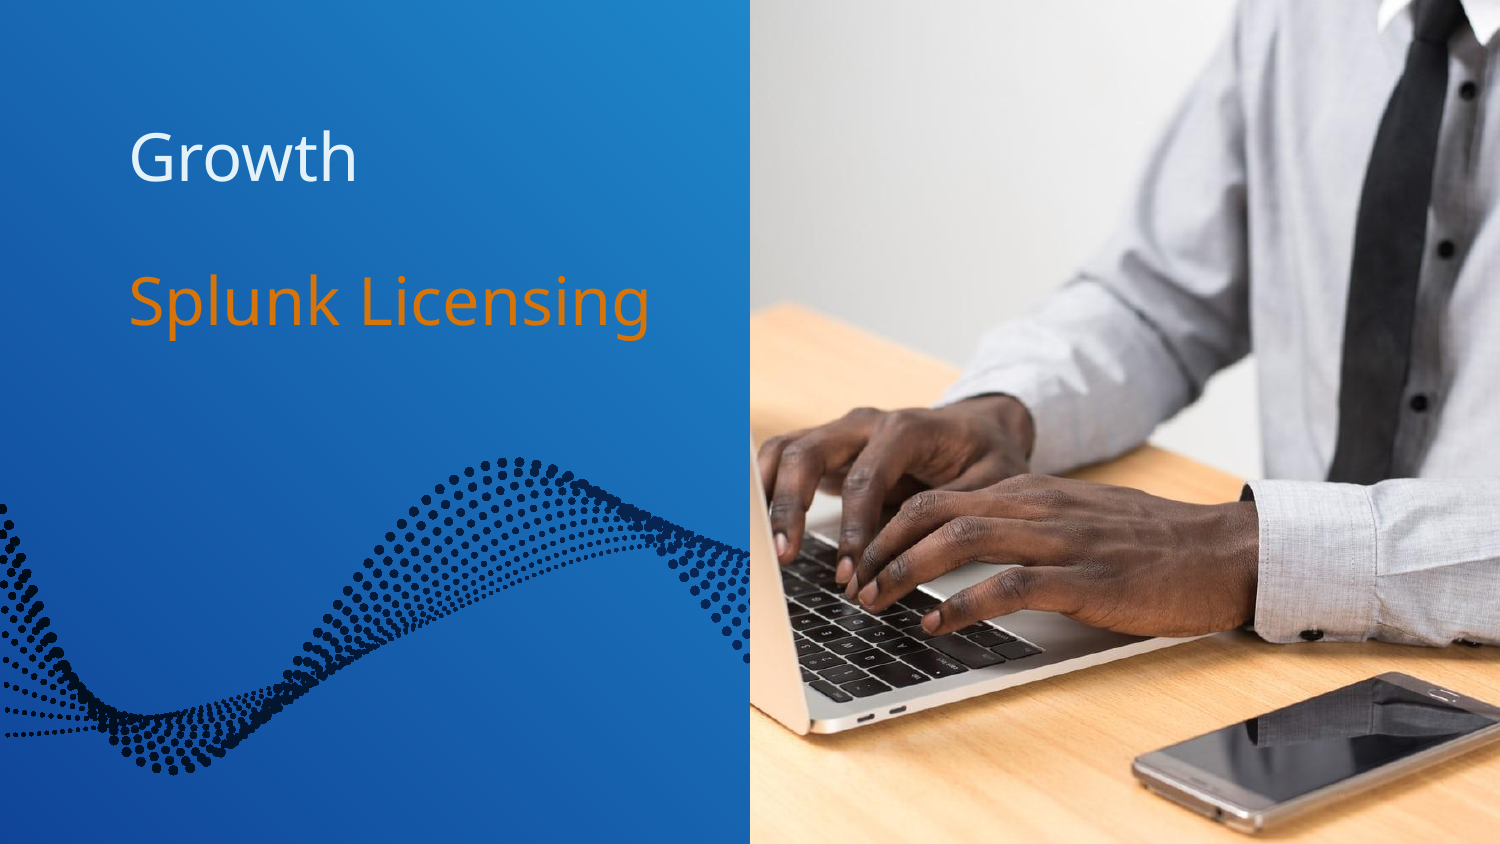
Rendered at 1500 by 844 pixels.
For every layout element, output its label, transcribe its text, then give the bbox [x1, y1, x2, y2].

picture [749, 0, 1500, 844]
title Growth Splunk Licensing [128, 15, 703, 340]
